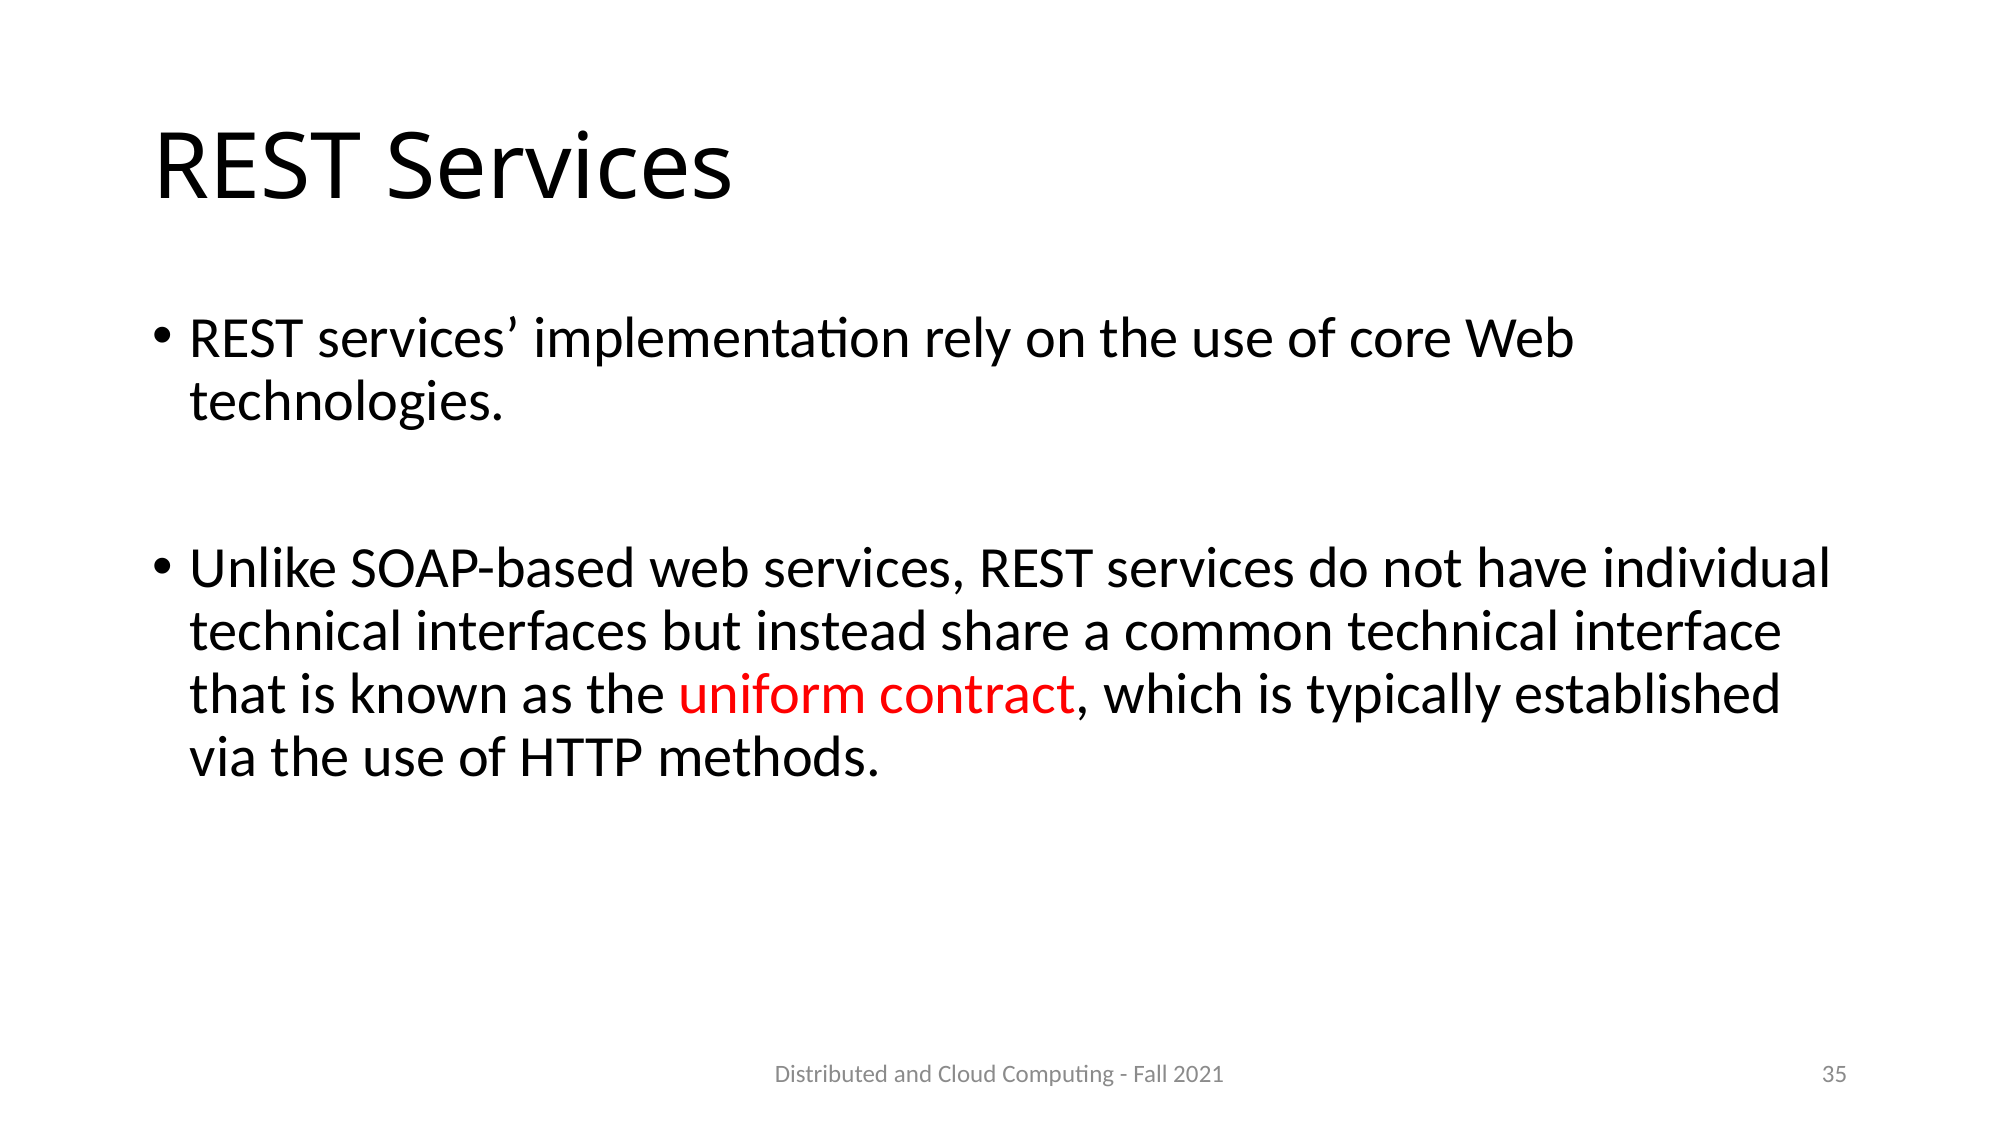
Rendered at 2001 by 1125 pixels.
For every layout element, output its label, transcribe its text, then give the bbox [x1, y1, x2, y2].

slide_number 35 [1412, 1042, 1863, 1103]
list REST services’ implementation rely on the use of core Web technologies. Unlike SOAP-based web services, REST services do not have individual technical interfaces but instead share a common technical interface that is known as the uniform contract, which is typically established via the use of HTTP methods. [137, 299, 1863, 1014]
footer Distributed and Cloud Computing - Fall 2021 [662, 1042, 1338, 1103]
title REST Services [137, 59, 1863, 278]
